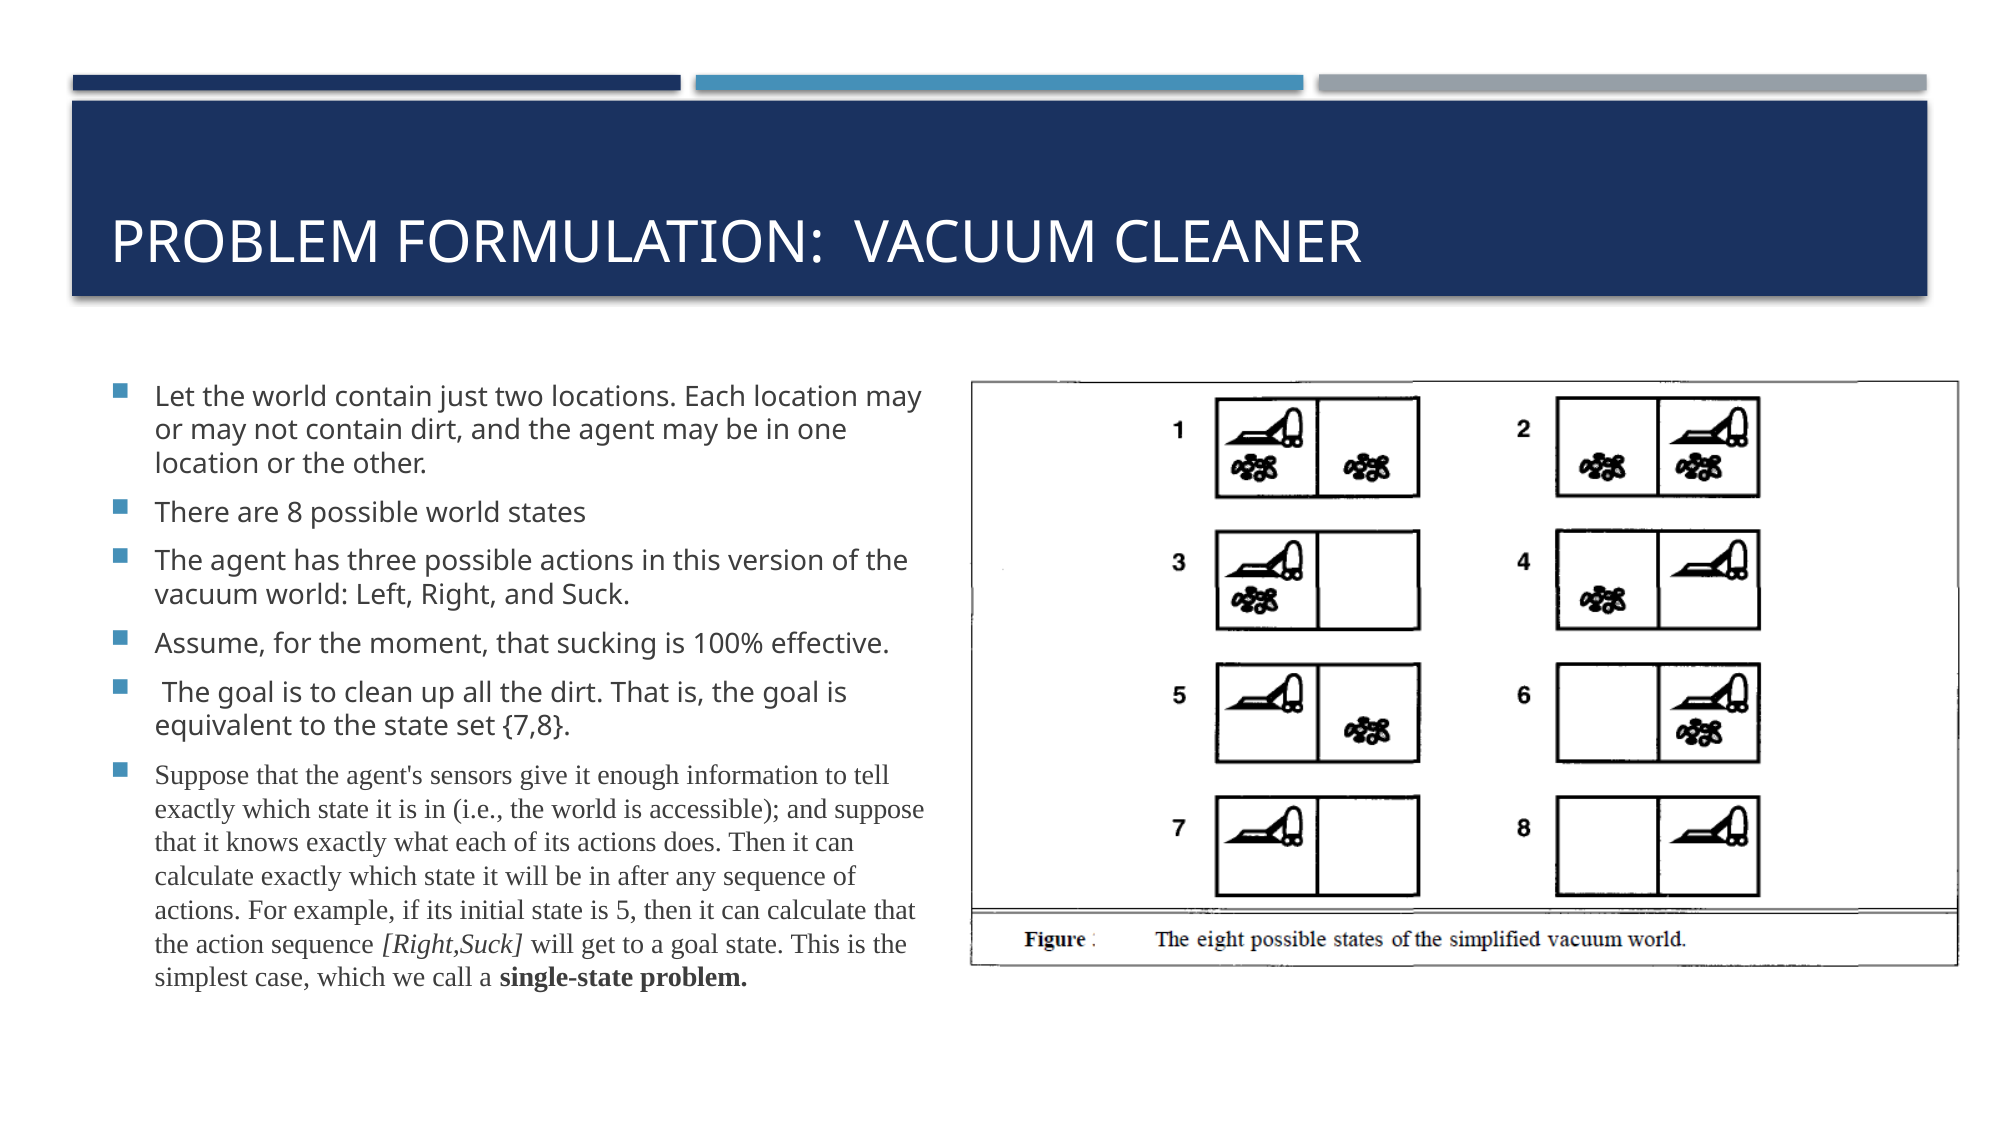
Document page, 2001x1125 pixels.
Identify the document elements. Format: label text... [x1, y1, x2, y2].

picture [959, 369, 1973, 968]
title Problem formulation: Vacuum Cleaner [95, 115, 1905, 282]
list Let the world contain just two locations. Each location may or may not contain dirt, and the agent may be in one location or the other. There are 8 possible world states The agent has three possible actions in this version of the vacuum world: Left, Right, and Suck. Assume, for the moment, that sucking is 100% effective. The goal is to clean up all the dirt. That is, the goal is equivalent to the state set {7,8}. Suppose that the agent's sensors give it enough information to tell exactly which state it is in (i.e., the world is accessible); and suppose that it knows exactly what each of its actions does. Then it can calculate exactly which state it will be in after any sequence of actions. For example, if its initial state is 5, then it can calculate that the action sequence [Right,Suck] will get to a goal state. This is the simplest case, which we call a single-state problem. [95, 370, 960, 1010]
